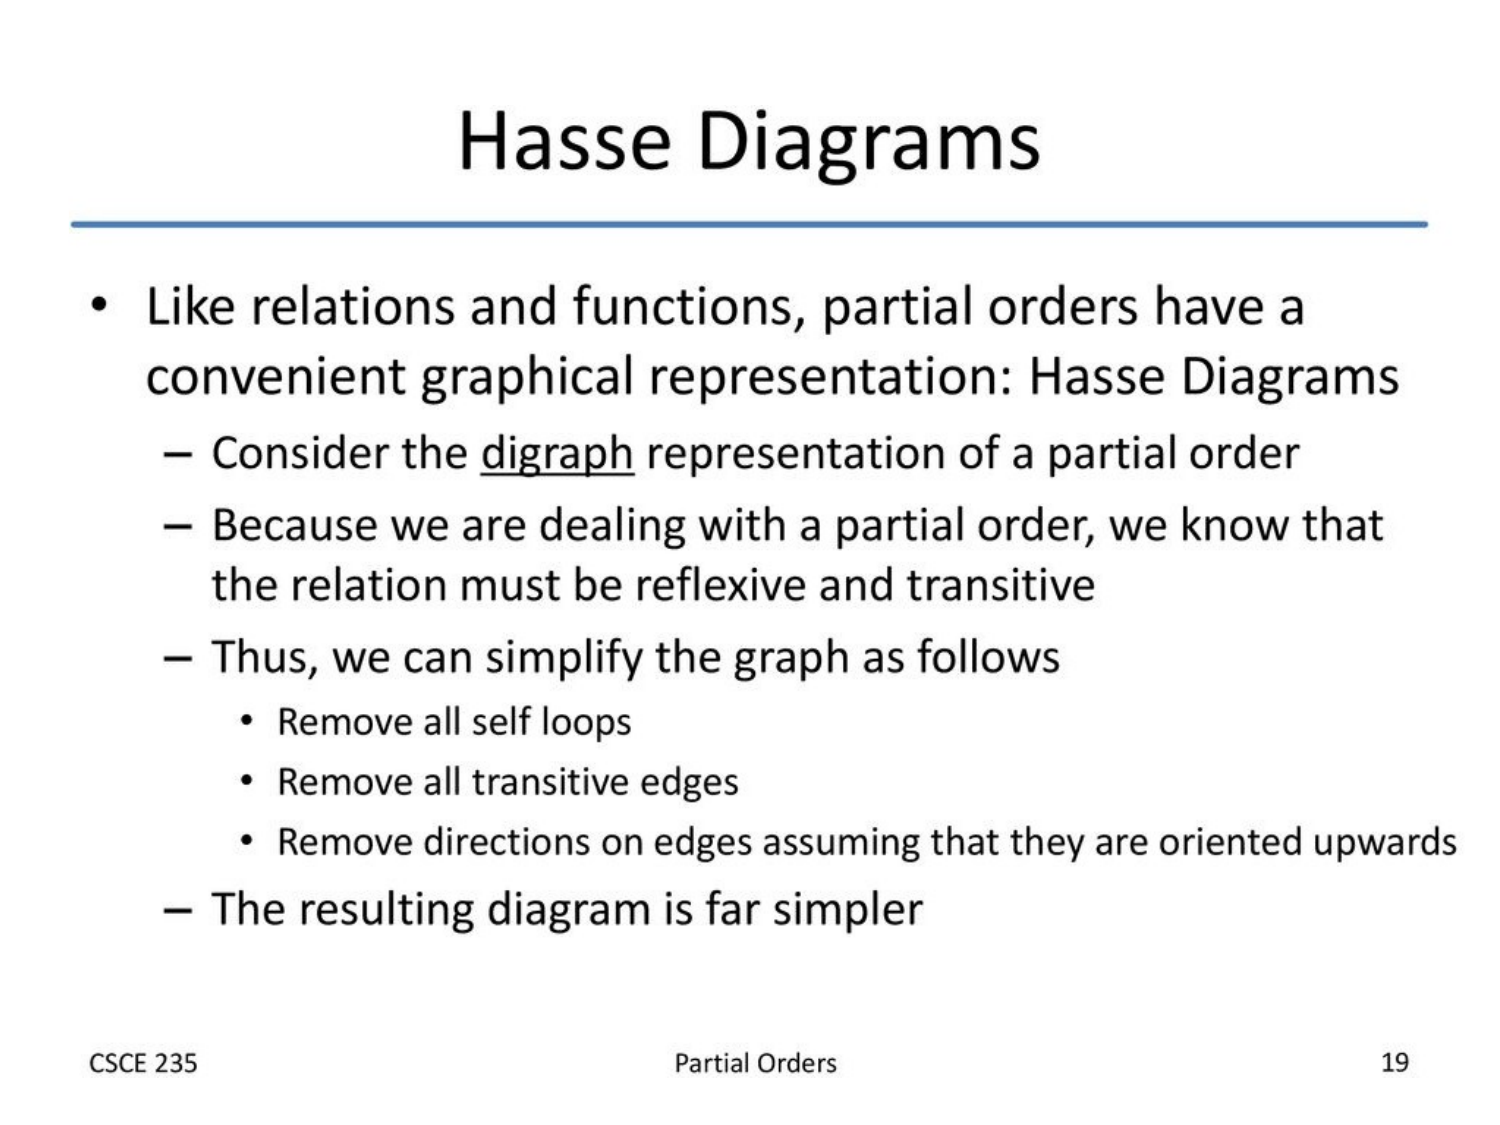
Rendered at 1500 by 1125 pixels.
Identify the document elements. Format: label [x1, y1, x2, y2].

text_box [68, 105, 1465, 1078]
